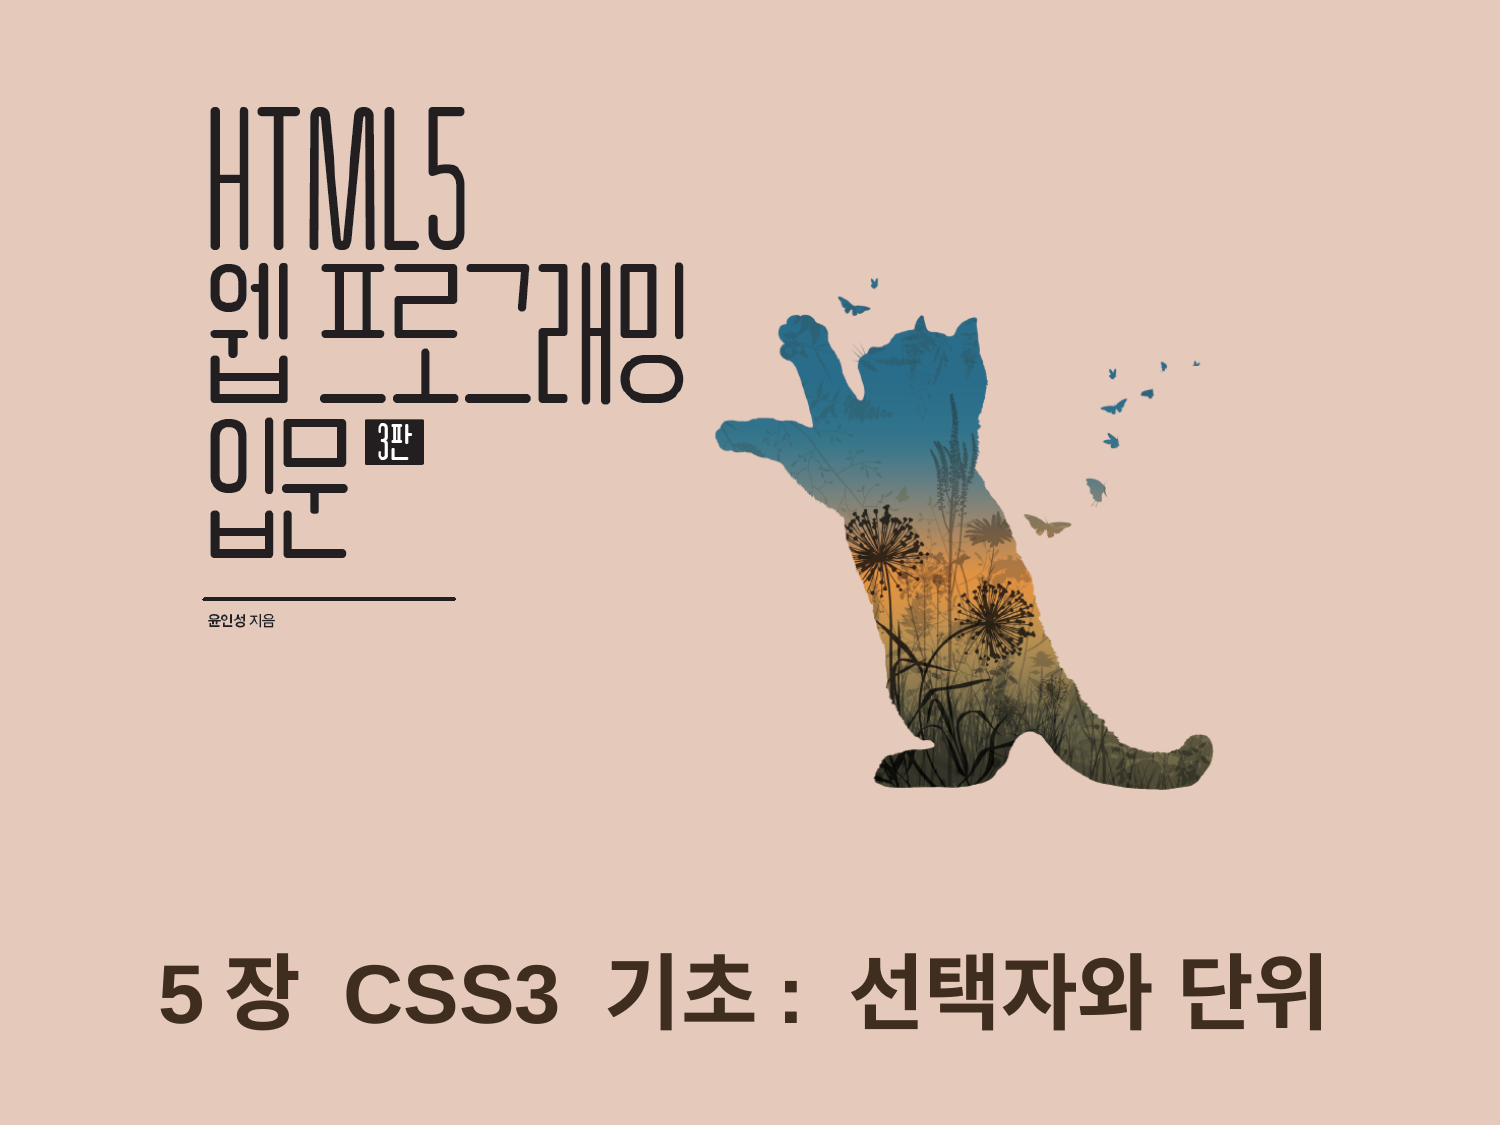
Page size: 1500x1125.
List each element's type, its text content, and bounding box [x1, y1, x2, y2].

title 5장 CSS3 기초: 선택자와 단위 [65, 897, 1424, 1083]
picture [194, 89, 1233, 793]
